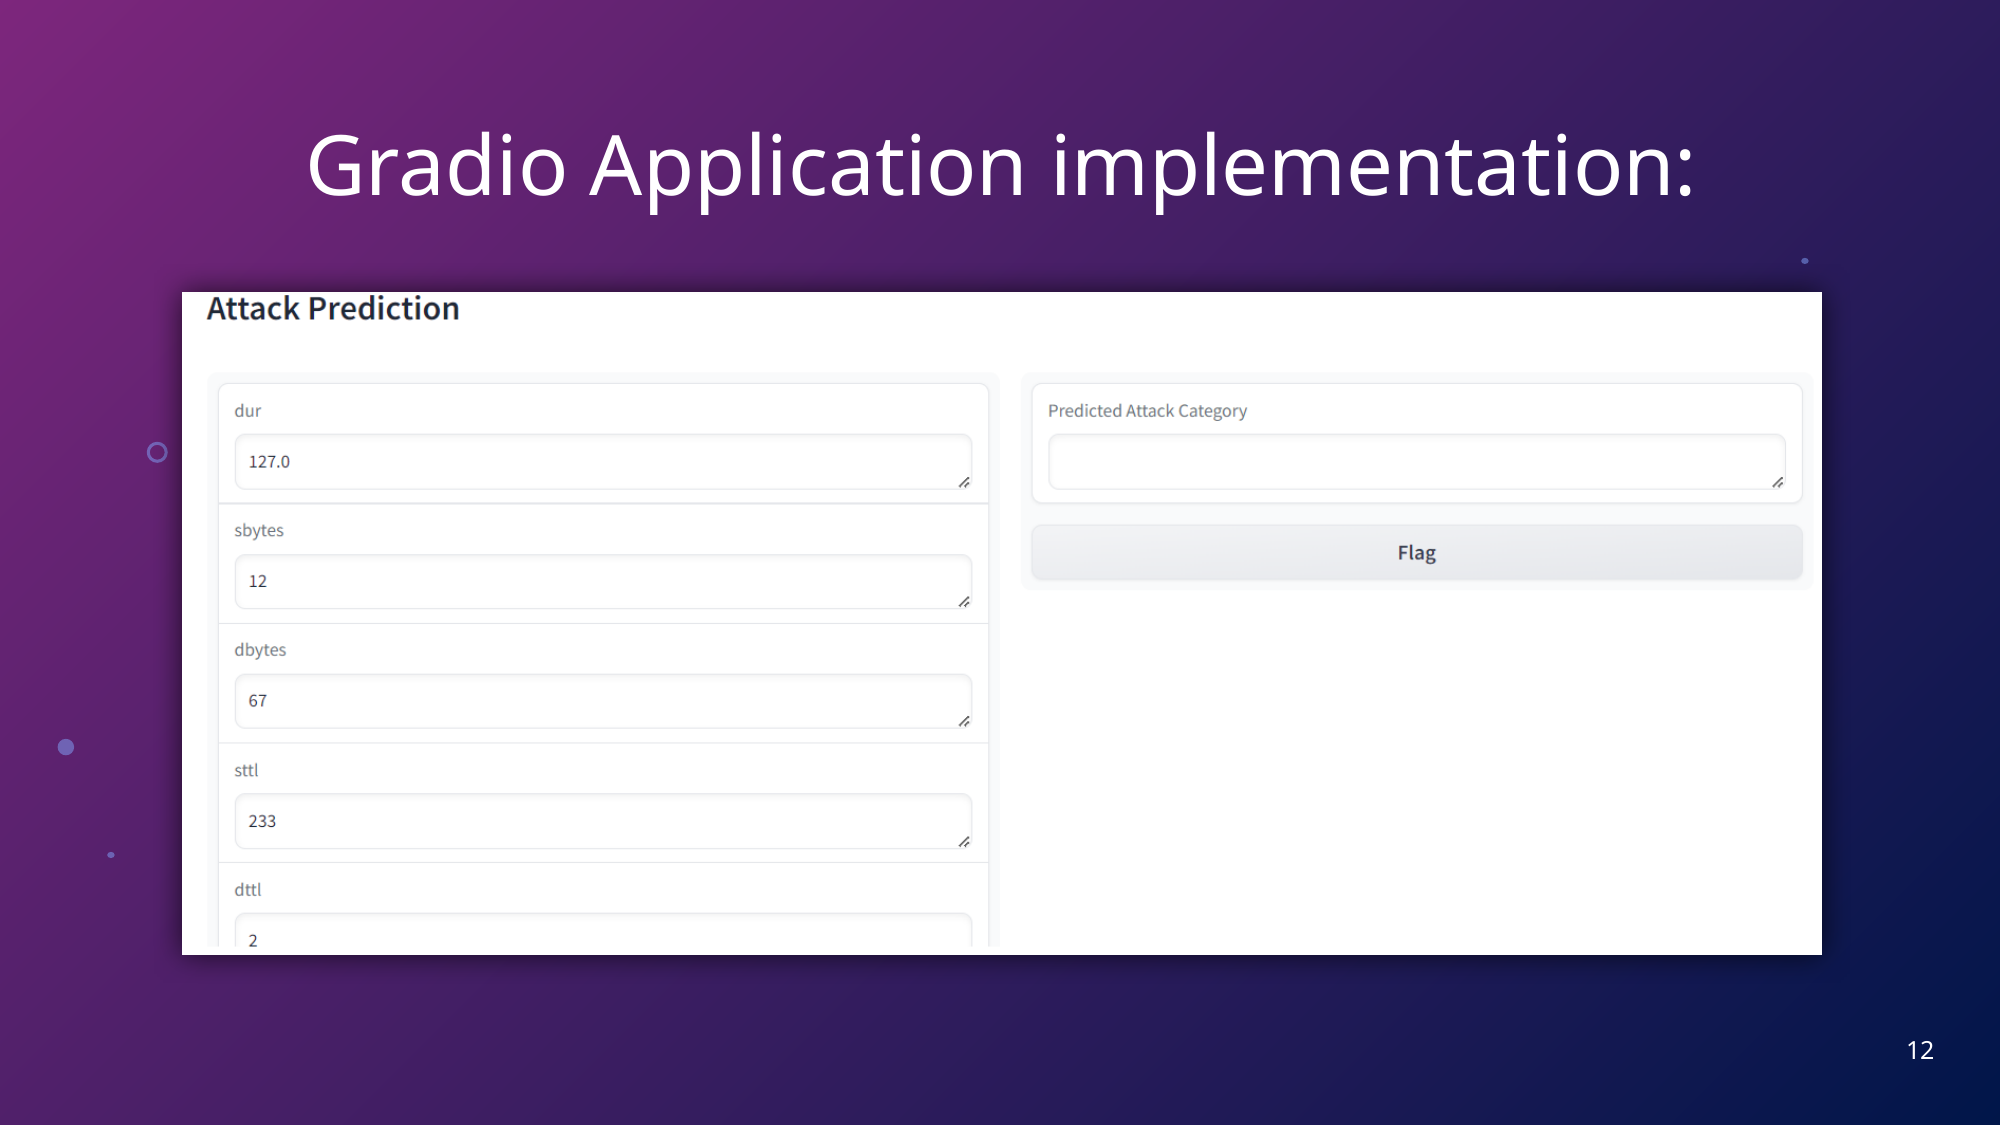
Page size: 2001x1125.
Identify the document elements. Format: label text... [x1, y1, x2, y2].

title Gradio Application implementation: [139, 59, 1865, 278]
slide_number 12 [1499, 1021, 1950, 1082]
picture [181, 291, 1822, 955]
